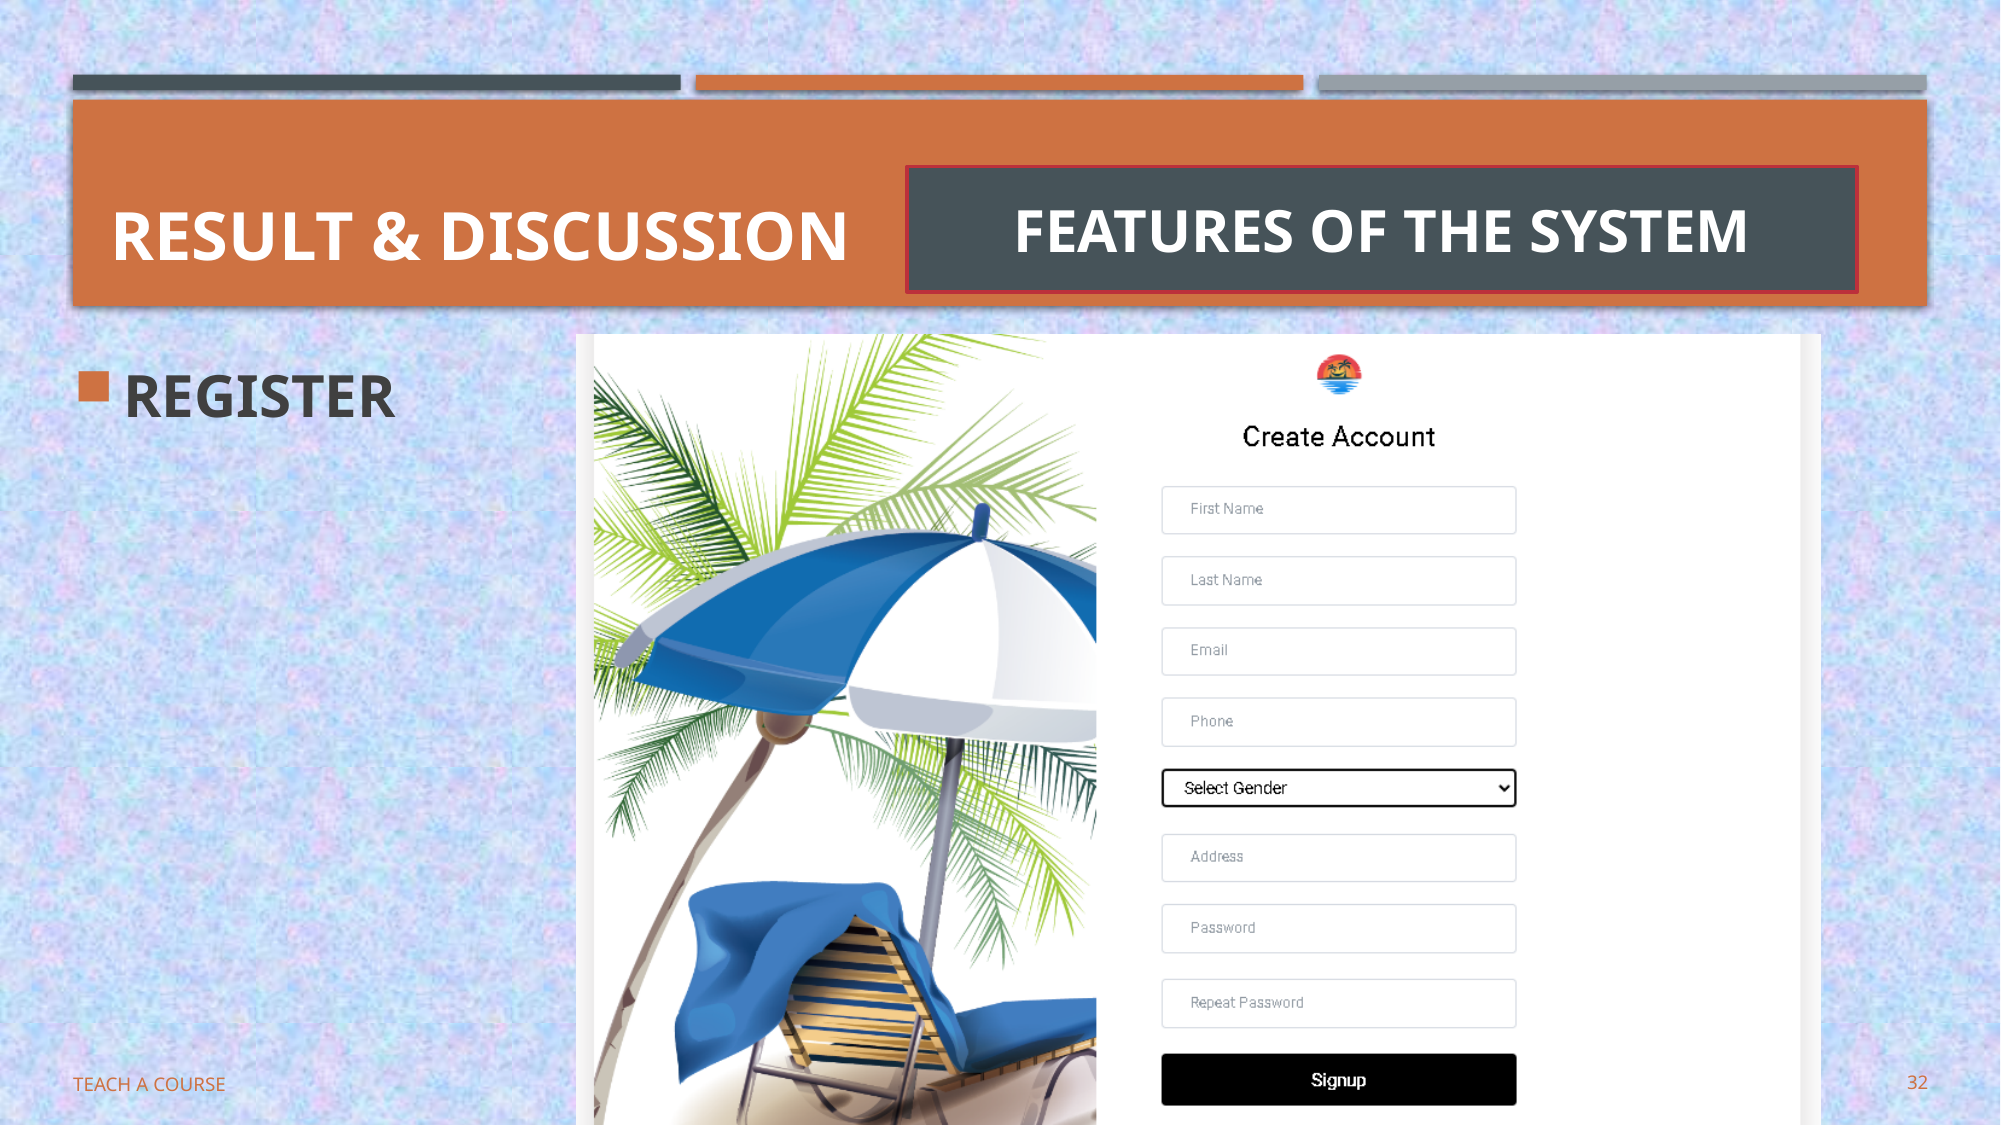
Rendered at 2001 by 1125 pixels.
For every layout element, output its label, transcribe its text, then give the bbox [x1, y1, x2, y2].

text_box REGISTER [58, 322, 949, 465]
text_box FEATURES OF THE SYSTEM [905, 165, 1859, 294]
title RESULT & DISCUSSION [95, 119, 1905, 282]
footer Teach a Course [58, 1053, 570, 1114]
slide_number 32 [1825, 1053, 1944, 1114]
picture [0, 0, 2001, 1125]
